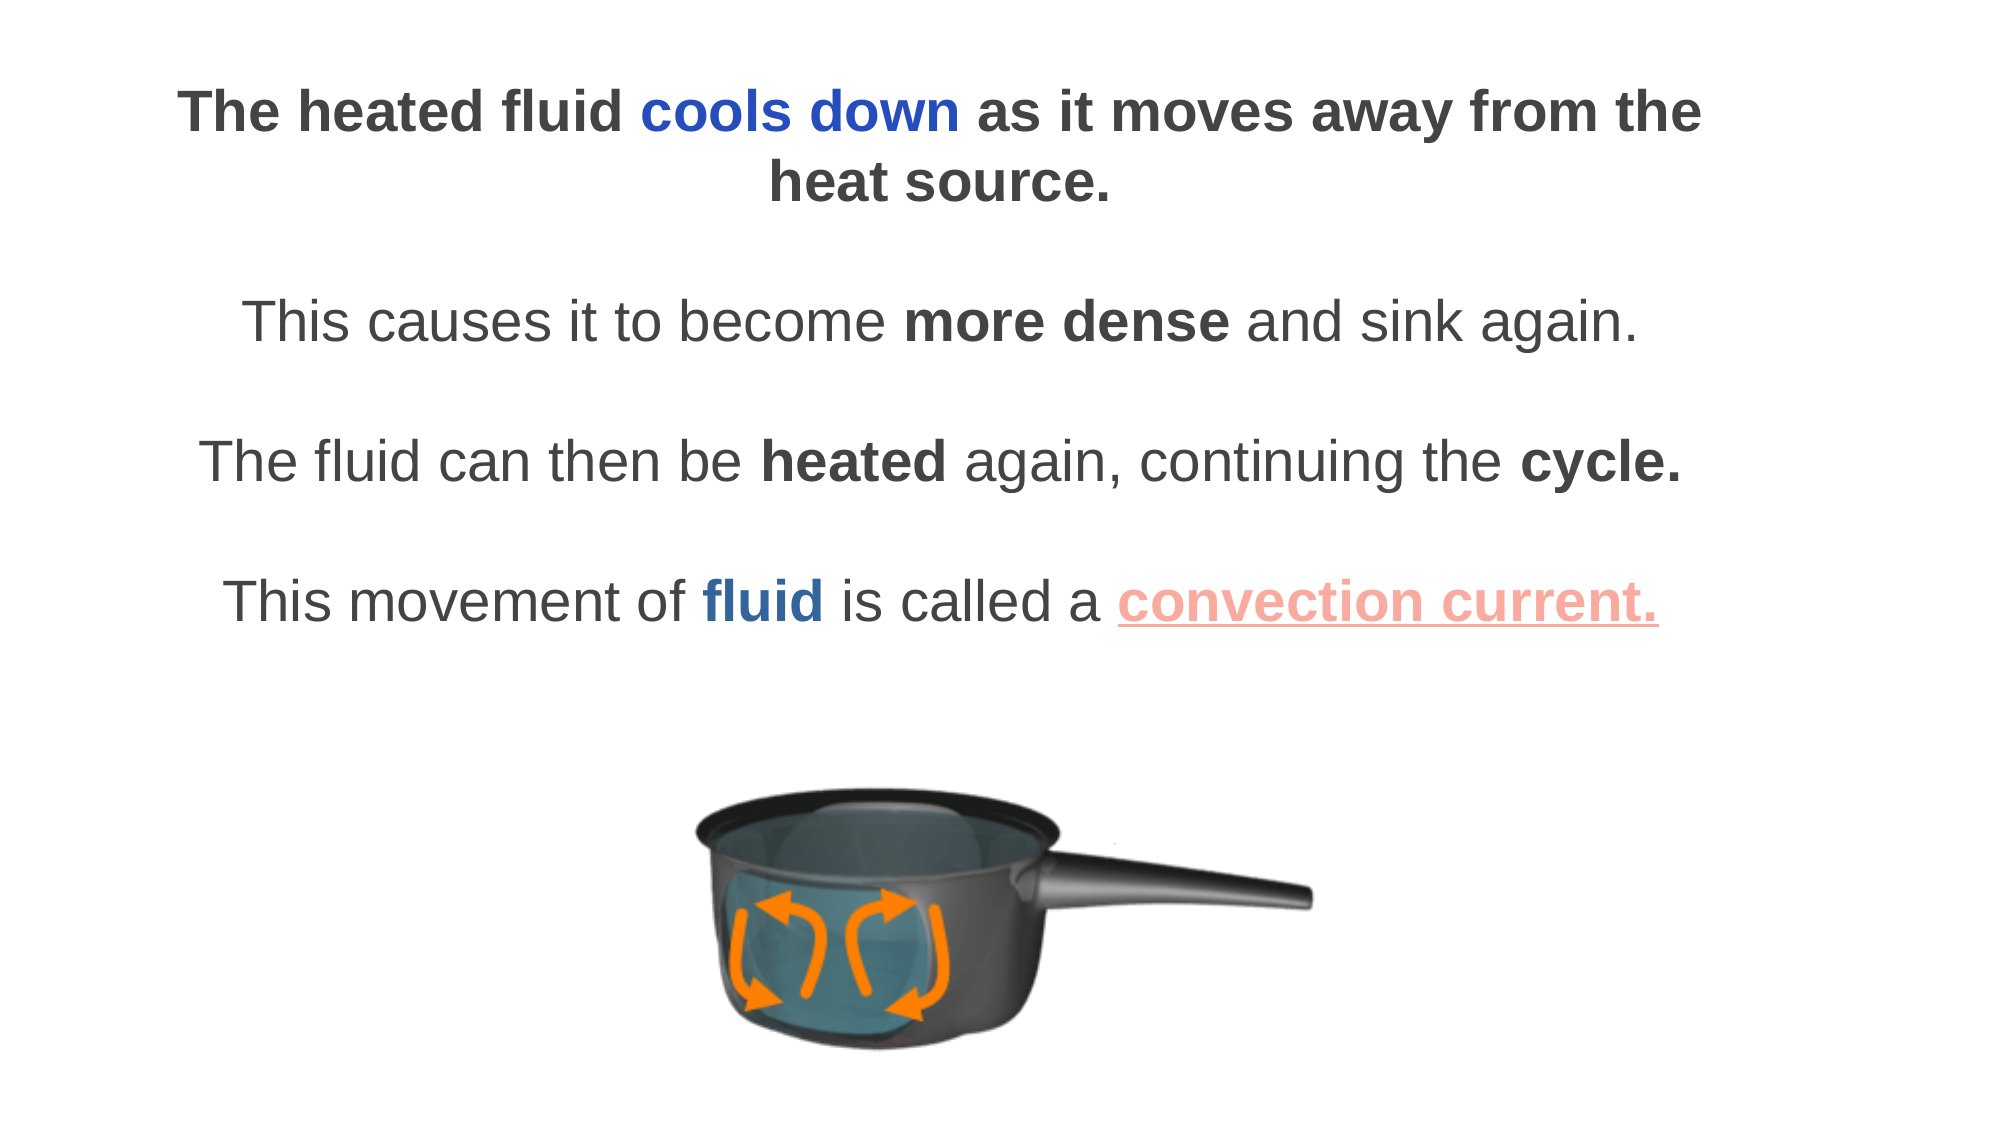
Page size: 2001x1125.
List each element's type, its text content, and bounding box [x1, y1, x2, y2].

picture [685, 773, 1339, 1060]
text_box The heated fluid cools down as it moves away from the heat source. This causes it to become more dense and sink again. The fluid can then be heated again, continuing the cycle. This movement of fluid is called a convection current. [122, 65, 1759, 641]
